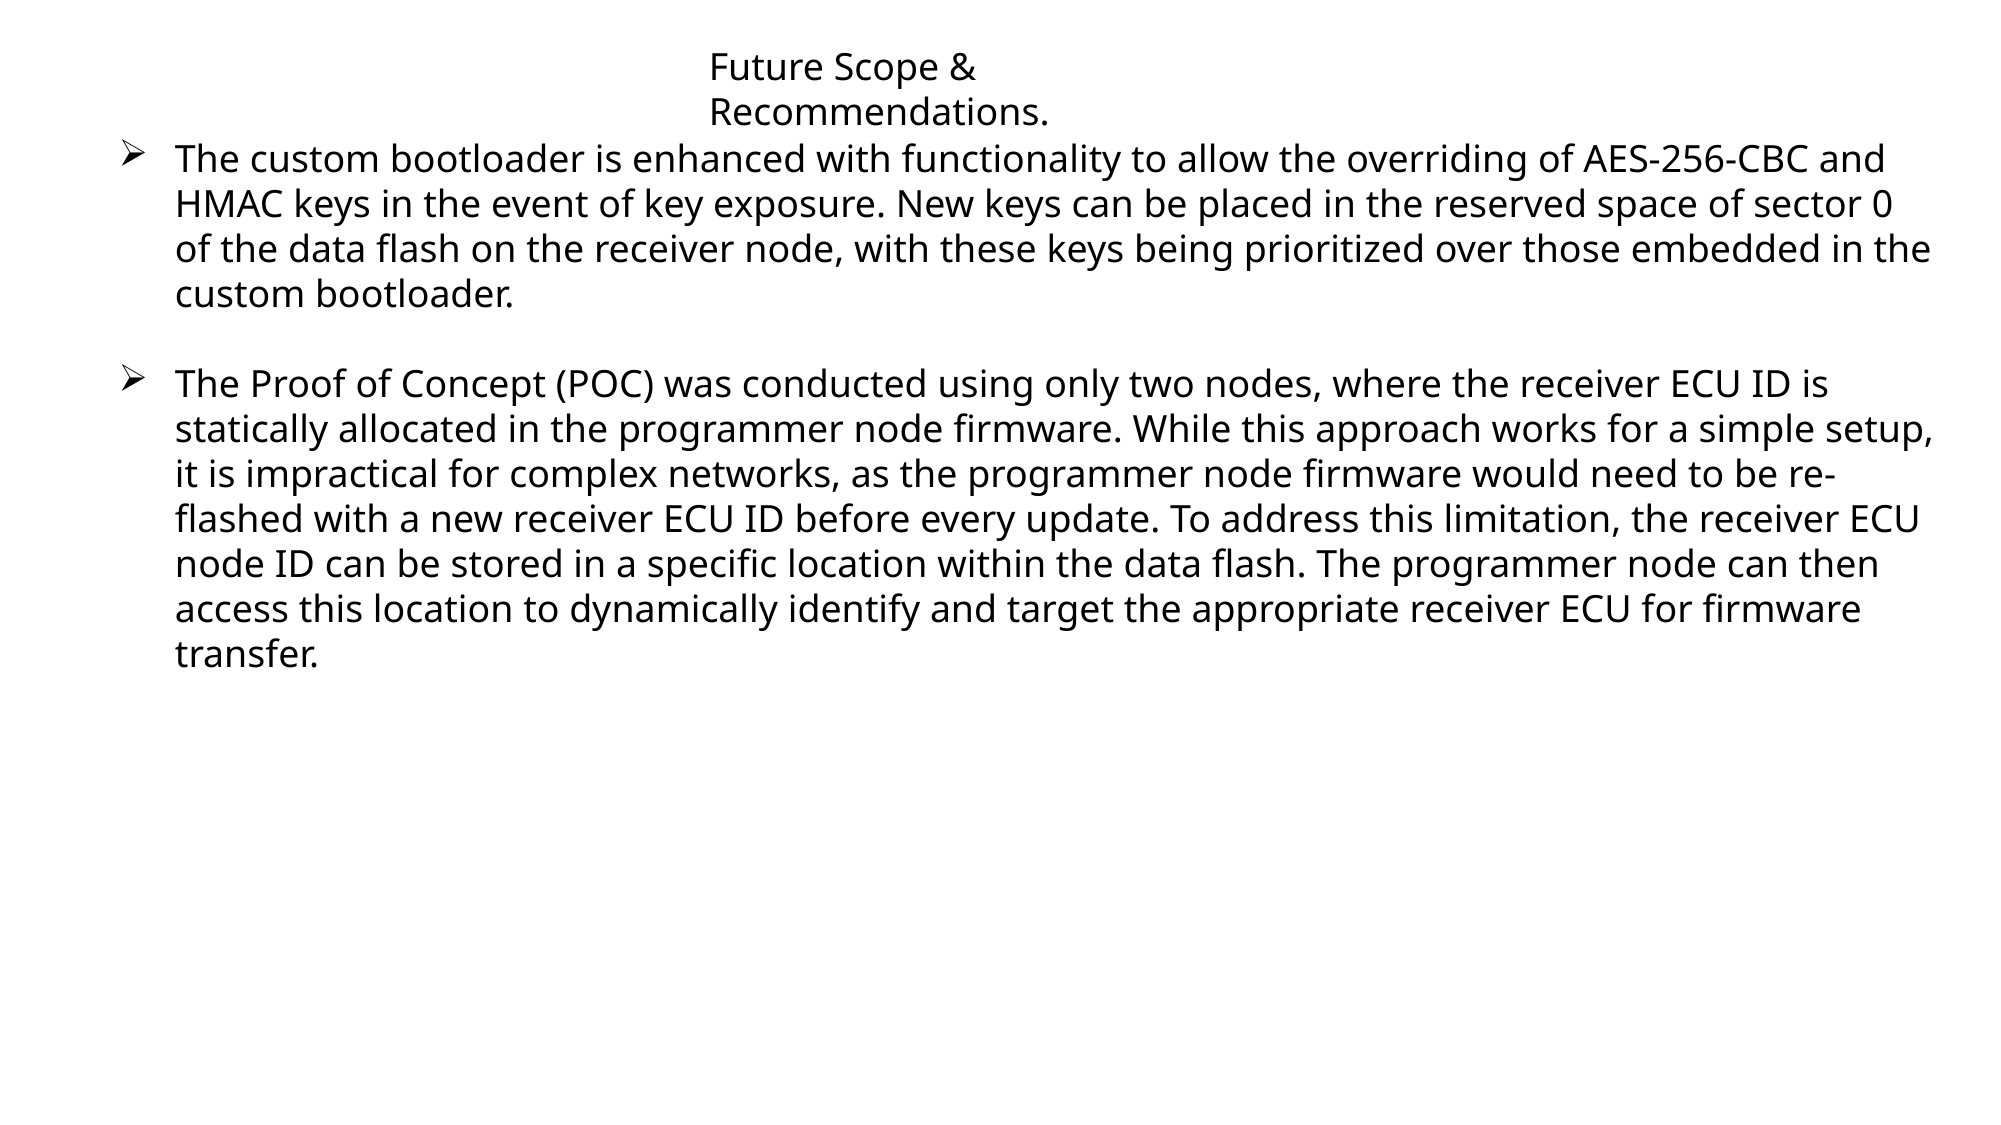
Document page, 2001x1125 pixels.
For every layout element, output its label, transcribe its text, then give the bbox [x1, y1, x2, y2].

text_box Future Scope & Recommendations. [693, 35, 1307, 140]
text_box The custom bootloader is enhanced with functionality to allow the overriding of AES-256-CBC and HMAC keys in the event of key exposure. New keys can be placed in the reserved space of sector 0 of the data flash on the receiver node, with these keys being prioritized over those embedded in the custom bootloader. The Proof of Concept (POC) was conducted using only two nodes, where the receiver ECU ID is statically allocated in the programmer node firmware. While this approach works for a simple setup, it is impractical for complex networks, as the programmer node firmware would need to be re-flashed with a new receiver ECU ID before every update. To address this limitation, the receiver ECU node ID can be stored in a specific location within the data flash. The programmer node can then access this location to dynamically identify and target the appropriate receiver ECU for firmware transfer. [103, 127, 1953, 728]
